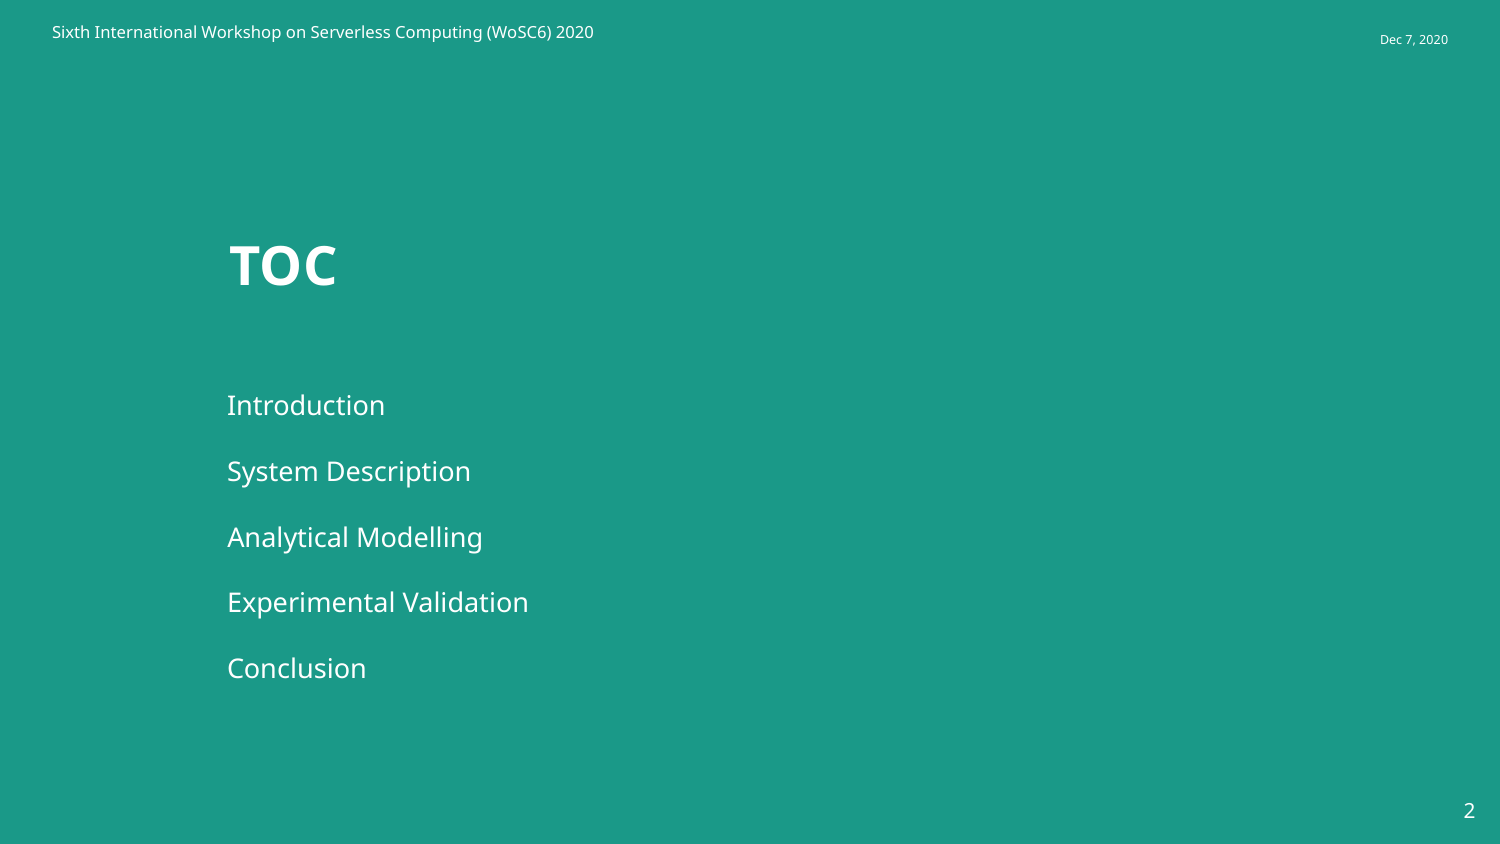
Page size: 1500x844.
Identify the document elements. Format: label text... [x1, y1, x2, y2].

text_box Conclusion [212, 641, 416, 695]
text_box Experimental Validation [212, 575, 576, 629]
text_box Introduction [212, 377, 476, 432]
slide_number ‹#› [1400, 779, 1491, 844]
text_box System Description [212, 443, 496, 498]
text_box Analytical Modelling [212, 509, 503, 563]
title TOC [214, 216, 1381, 305]
